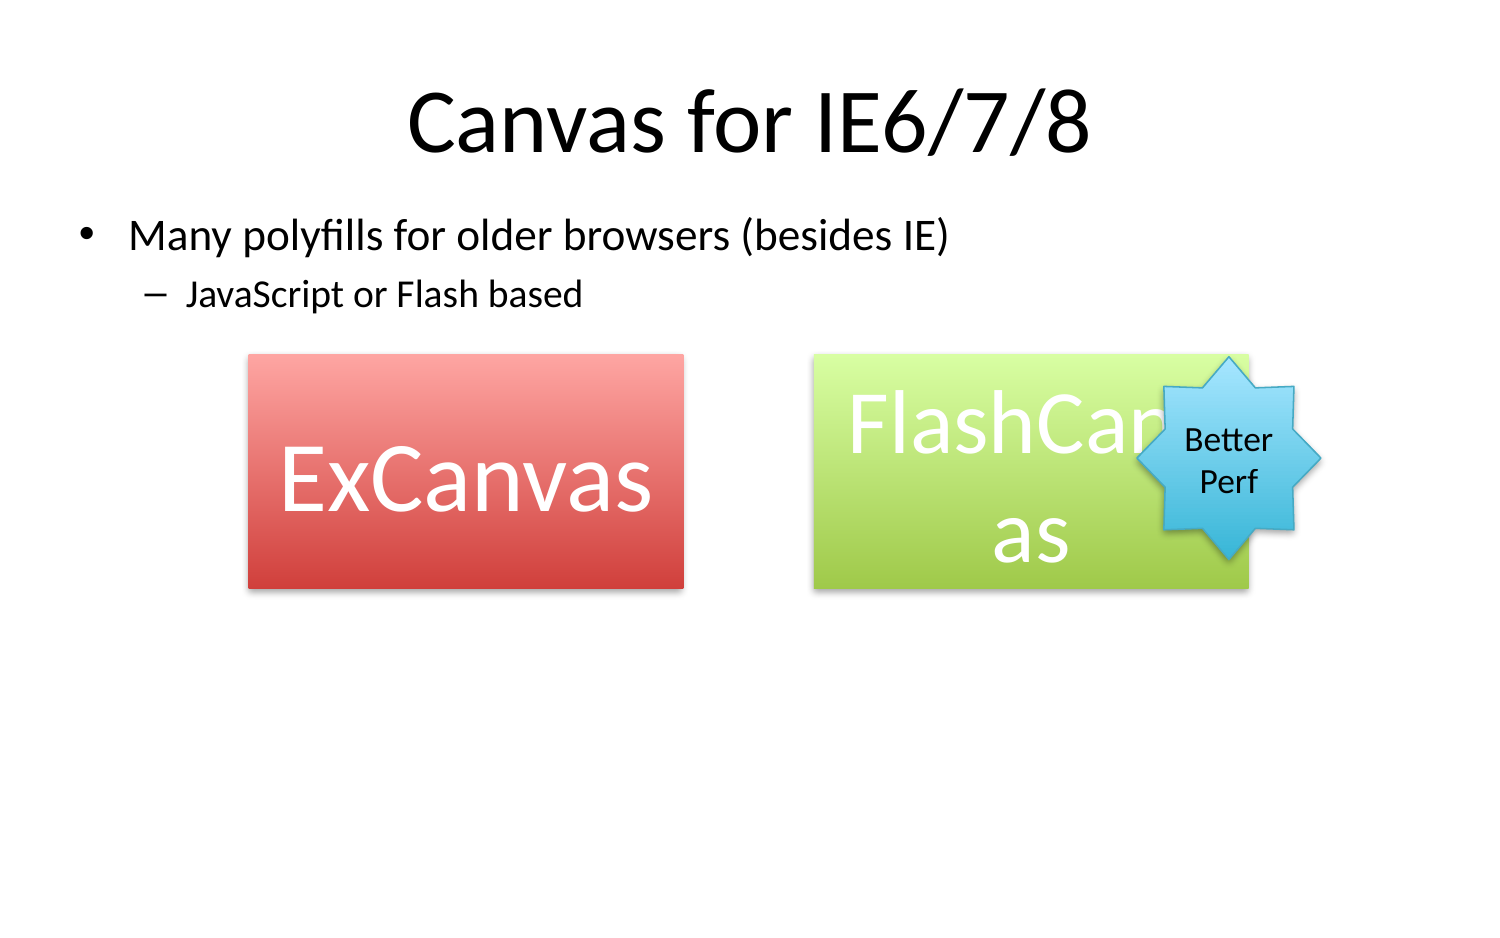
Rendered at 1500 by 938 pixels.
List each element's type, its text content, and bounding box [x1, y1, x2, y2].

text_box Better Perf [1255, 385, 1322, 531]
title Canvas for IE6/7/8 [75, 37, 1425, 194]
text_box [248, 353, 1249, 866]
list Many polyfills for older browsers (besides IE) JavaScript or Flash based [63, 197, 1436, 324]
